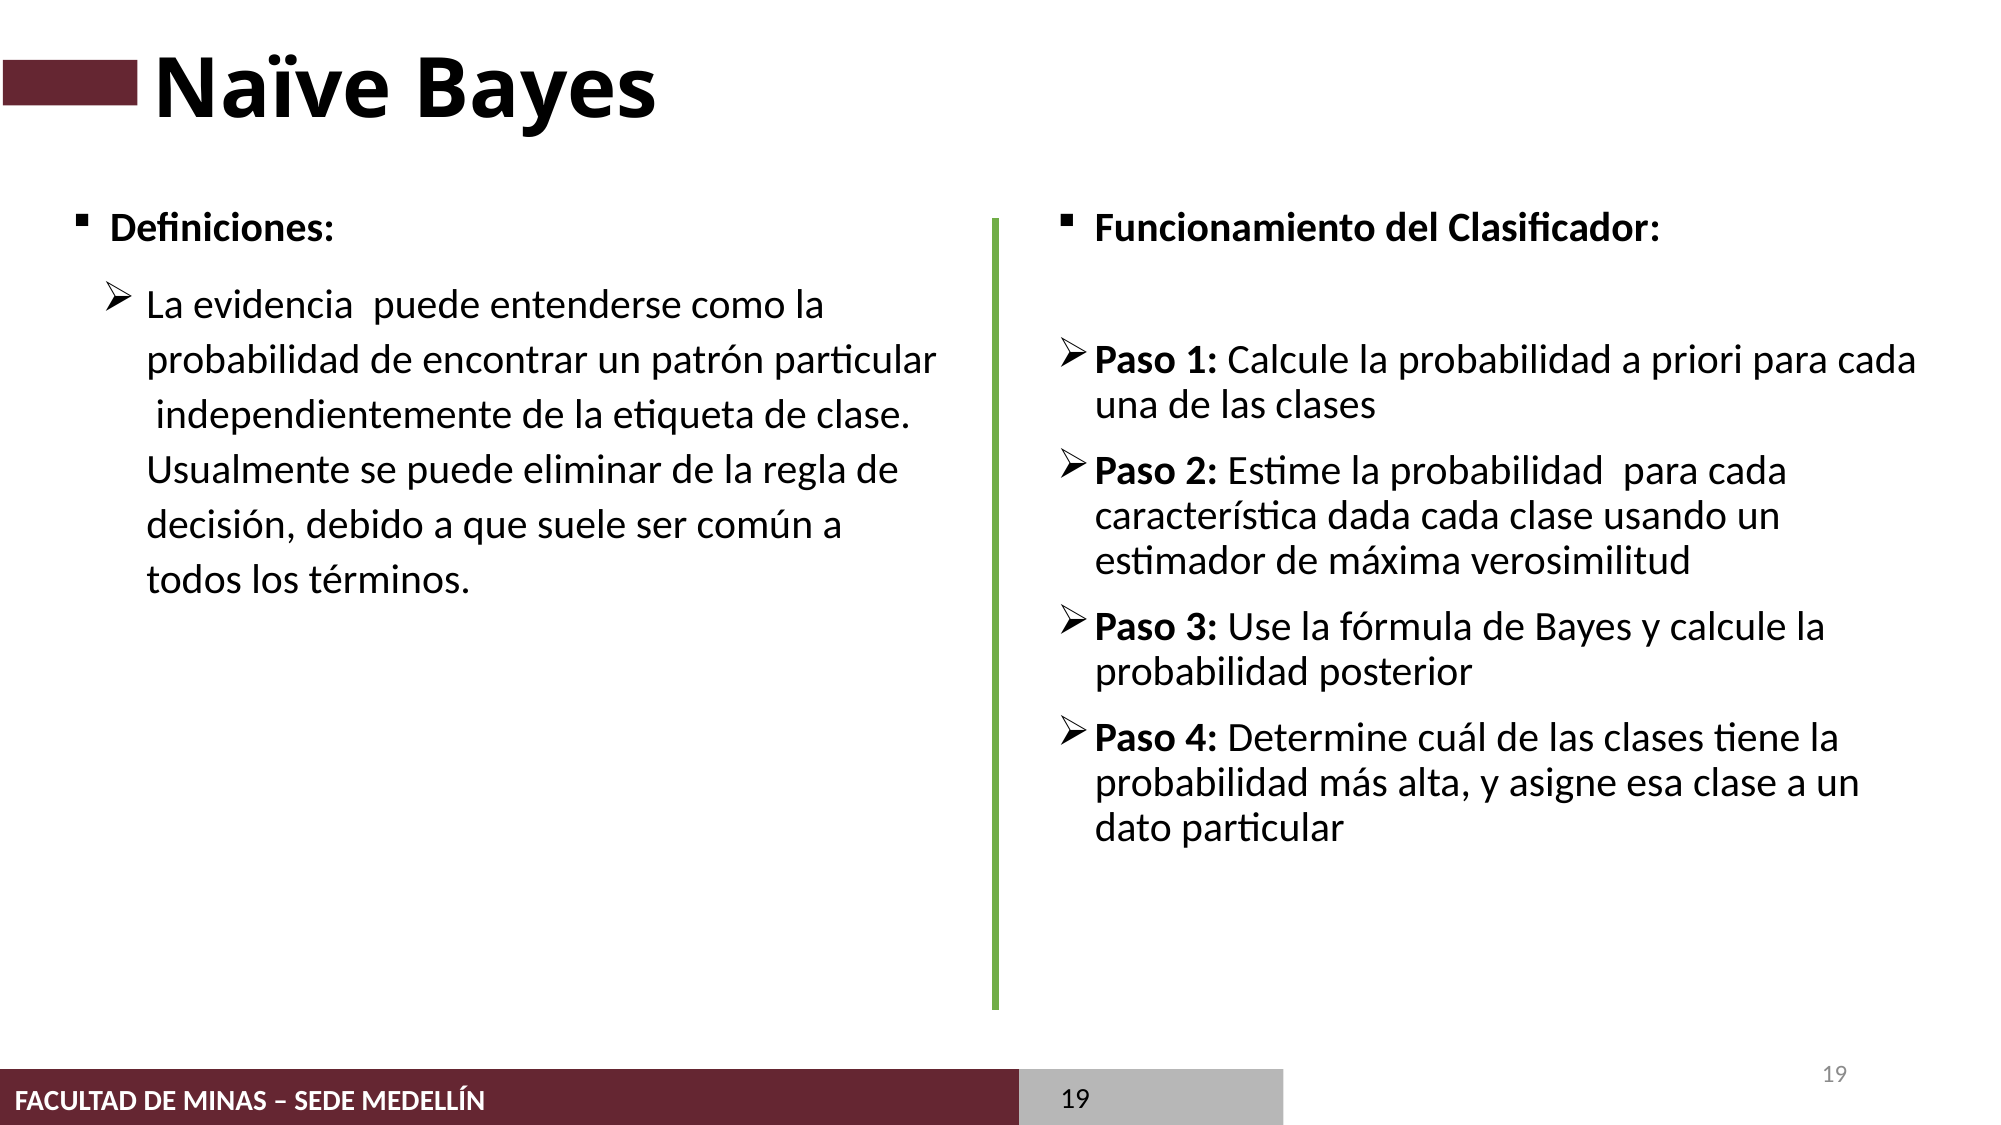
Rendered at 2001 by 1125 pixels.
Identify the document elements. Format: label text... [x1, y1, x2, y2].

title Naïve Bayes [137, 17, 1941, 163]
slide_number 19 [1412, 1042, 1863, 1103]
